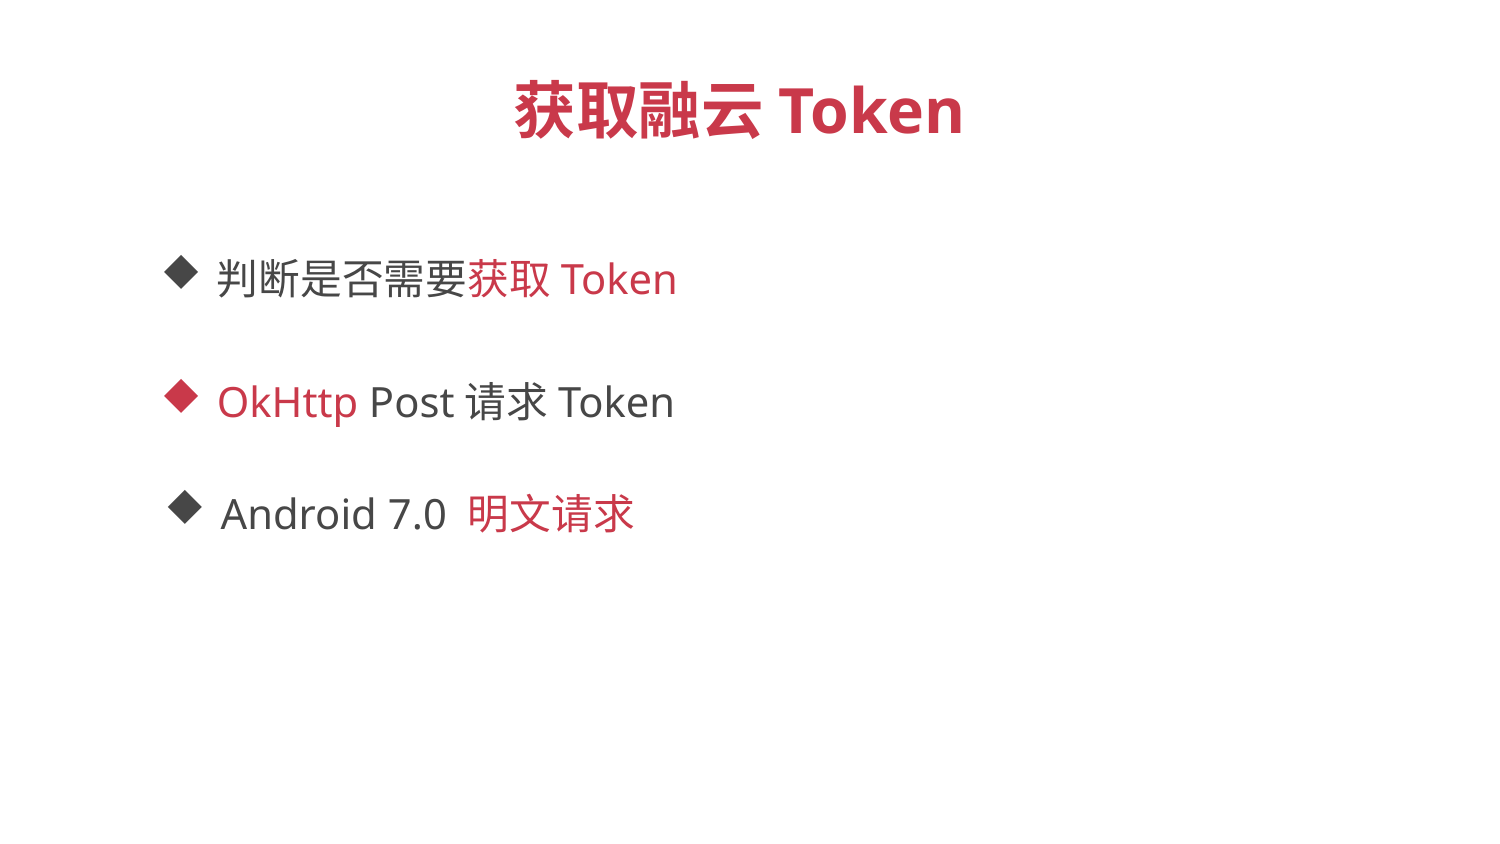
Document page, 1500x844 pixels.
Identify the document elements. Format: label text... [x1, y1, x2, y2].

text_box Android 7.0 明文请求 [74, 479, 1480, 545]
text_box OkHttp Post请求Token [70, 368, 1476, 434]
text_box 判断是否需要获取Token [70, 244, 1476, 310]
text_box 获取融云Token [64, 66, 1415, 151]
